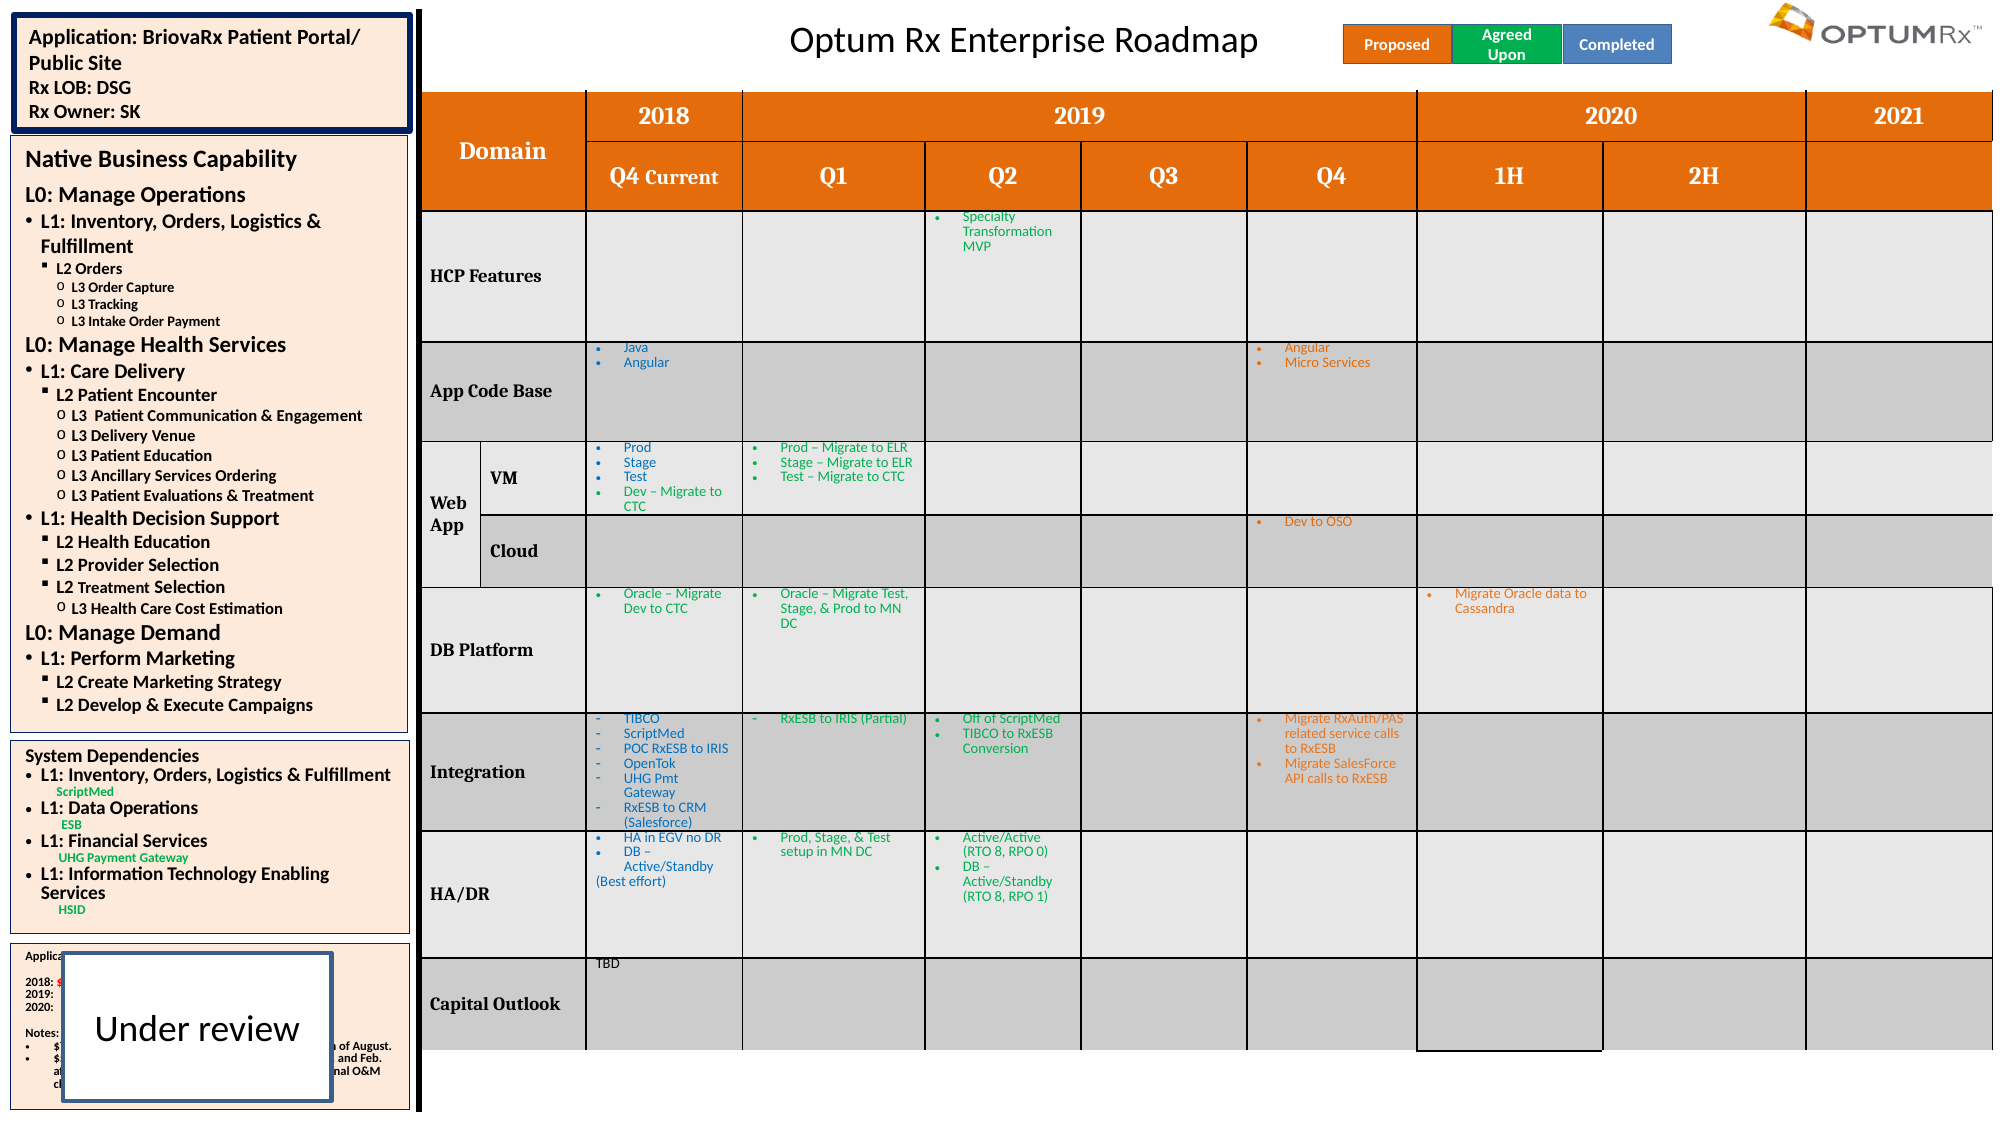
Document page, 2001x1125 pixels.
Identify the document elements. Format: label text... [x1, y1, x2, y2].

table_cell Capital Outlook [423, 959, 585, 1050]
table_cell [1807, 142, 1992, 210]
table_cell [1248, 959, 1416, 1050]
table_header 2019 [743, 92, 1416, 141]
table_cell [926, 959, 1080, 1050]
table_cell [1604, 588, 1805, 712]
table_cell Q4 Current [587, 142, 742, 210]
table_cell Q2 [926, 142, 1080, 210]
table_cell [1418, 959, 1602, 1050]
table_cell [1807, 714, 1992, 830]
table_cell Prod Stage Test Dev – Migrate to CTC [587, 442, 742, 514]
table_cell DB Platform [423, 588, 585, 712]
table_cell [1248, 832, 1416, 957]
table_cell Q3 [1082, 142, 1246, 210]
table_cell 2H [1604, 142, 1805, 210]
table_cell TIBCO ScriptMed POC RxESB to IRIS OpenTok UHG Pmt Gateway RxESB to CRM (Salesforce) [587, 714, 742, 830]
table_cell Dev to OSO [1248, 516, 1416, 587]
table_cell Web App [423, 442, 480, 587]
table_cell App Code Base [423, 343, 585, 441]
text_box Application / Platform TCO 2018: $5K – see notes. 2019: 2020: Notes: As of Aug 2018: $78 (Infrastructure) – Charges available only for month of August. $5K (O&M) – Charges available only for months of Jan. and Feb. after which they drop off. Unable to locate any additional O&M charges. [10, 943, 410, 1110]
table_cell [743, 343, 924, 441]
table_cell [1807, 588, 1992, 712]
table_cell [1807, 212, 1992, 341]
table_cell [1604, 516, 1805, 587]
table_cell [1604, 442, 1805, 514]
table_cell [926, 343, 1080, 441]
table_cell Prod – Migrate to ELR Stage – Migrate to ELR Test – Migrate to CTC [743, 442, 924, 514]
table_cell [1082, 212, 1246, 341]
table_cell [1248, 442, 1416, 514]
table_cell [1807, 343, 1992, 441]
table_cell [743, 516, 924, 587]
table_cell 1H [1418, 142, 1602, 210]
table_cell [587, 212, 742, 341]
table_cell [926, 442, 1080, 514]
table_cell [1604, 832, 1805, 957]
table_cell [1807, 832, 1992, 957]
table_cell [1418, 516, 1602, 587]
table_cell [1082, 714, 1246, 830]
table_cell [1082, 442, 1246, 514]
table_cell Oracle – Migrate Dev to CTC [587, 588, 742, 712]
text_box System Dependencies L1: Inventory, Orders, Logistics & Fulfillment ScriptMed L1: Data Operations ESB L1: Financial Services UHG Payment Gateway L1: Information Technology Enabling Services HSID [10, 740, 410, 934]
table_header 2020 [1418, 92, 1805, 141]
table_cell [926, 516, 1080, 587]
table_cell Q1 [743, 142, 924, 210]
table_cell [1082, 588, 1246, 712]
table_header 2021 [1807, 92, 1992, 141]
table_cell Prod, Stage, & Test setup in MN DC [743, 832, 924, 957]
text_box Optum Rx Enterprise Roadmap [774, 7, 1525, 68]
table_cell [1418, 832, 1602, 957]
table_cell Migrate RxAuth/PAS related service calls to RxESB Migrate SalesForce API calls to RxESB [1248, 714, 1416, 830]
table_cell [1604, 212, 1805, 341]
table_cell [743, 212, 924, 341]
table_cell [1418, 442, 1602, 514]
table_cell [1248, 212, 1416, 341]
table_cell [587, 516, 742, 587]
table_cell [1807, 959, 1992, 1050]
table_cell Off of ScriptMed TIBCO to RxESB Conversion [926, 714, 1080, 830]
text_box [1342, 23, 1672, 64]
table_cell HA/DR [423, 832, 585, 957]
table_cell Integration [423, 714, 585, 830]
picture [1767, 0, 1983, 44]
table_cell [1082, 343, 1246, 441]
table_cell [743, 959, 924, 1050]
table_cell [1604, 343, 1805, 441]
table_cell Q4 [1248, 142, 1416, 210]
table_cell VM [481, 442, 585, 514]
table_cell Specialty Transformation MVP [926, 212, 1080, 341]
table_cell Oracle – Migrate Test, Stage, & Prod to MN DC [743, 588, 924, 712]
table_cell Cloud [481, 516, 585, 587]
table_cell RxESB to IRIS (Partial) [743, 714, 924, 830]
table_header Domain [423, 92, 585, 210]
table_cell [1248, 588, 1416, 712]
title Application: BriovaRx Patient Portal/ Public Site Rx LOB: DSG Rx Owner: SK [14, 14, 410, 131]
table_cell [1418, 343, 1602, 441]
table_cell Angular Micro Services [1248, 343, 1416, 441]
table_cell Active/Active (RTO 8, RPO 0) DB – Active/Standby (RTO 8, RPO 1) [926, 832, 1080, 957]
table_cell [1082, 959, 1246, 1050]
table_cell [1604, 959, 1805, 1050]
table_cell Migrate Oracle data to Cassandra [1418, 588, 1602, 712]
table_cell [1418, 714, 1602, 830]
list Native Business Capability L0: Manage Operations L1: Inventory, Orders, Logistics & Fulfillment L2 Orders L3 Order Capture L3 Tracking L3 Intake Order Payment L0: Manage Health Services L1: Care Delivery L2 Patient Encounter L3 Patient Communication & Engagement L3 Delivery Venue L3 Patient Education L3 Ancillary Services Ordering L3 Patient Evaluations & Treatment L1: Health Decision Support L2 Health Education L2 Provider Selection L2 Treatment Selection L3 Health Care Cost Estimation L0: Manage Demand L1: Perform Marketing L2 Create Marketing Strategy L2 Develop & Execute Campaigns [10, 135, 408, 733]
table_cell TBD [587, 959, 742, 1050]
text_box Under review [61, 951, 334, 1103]
table_cell [1604, 714, 1805, 830]
table_cell [1418, 212, 1602, 341]
table_cell [1807, 516, 1992, 587]
table_cell HCP Features [423, 212, 585, 341]
table_header 2018 [587, 92, 742, 141]
table_cell [926, 588, 1080, 712]
table_cell [1082, 516, 1246, 587]
table_cell HA in EGV no DR DB – Active/Standby (Best effort) [587, 832, 742, 957]
table_cell [1807, 442, 1992, 514]
table_cell Java Angular [587, 343, 742, 441]
table_cell [1082, 832, 1246, 957]
